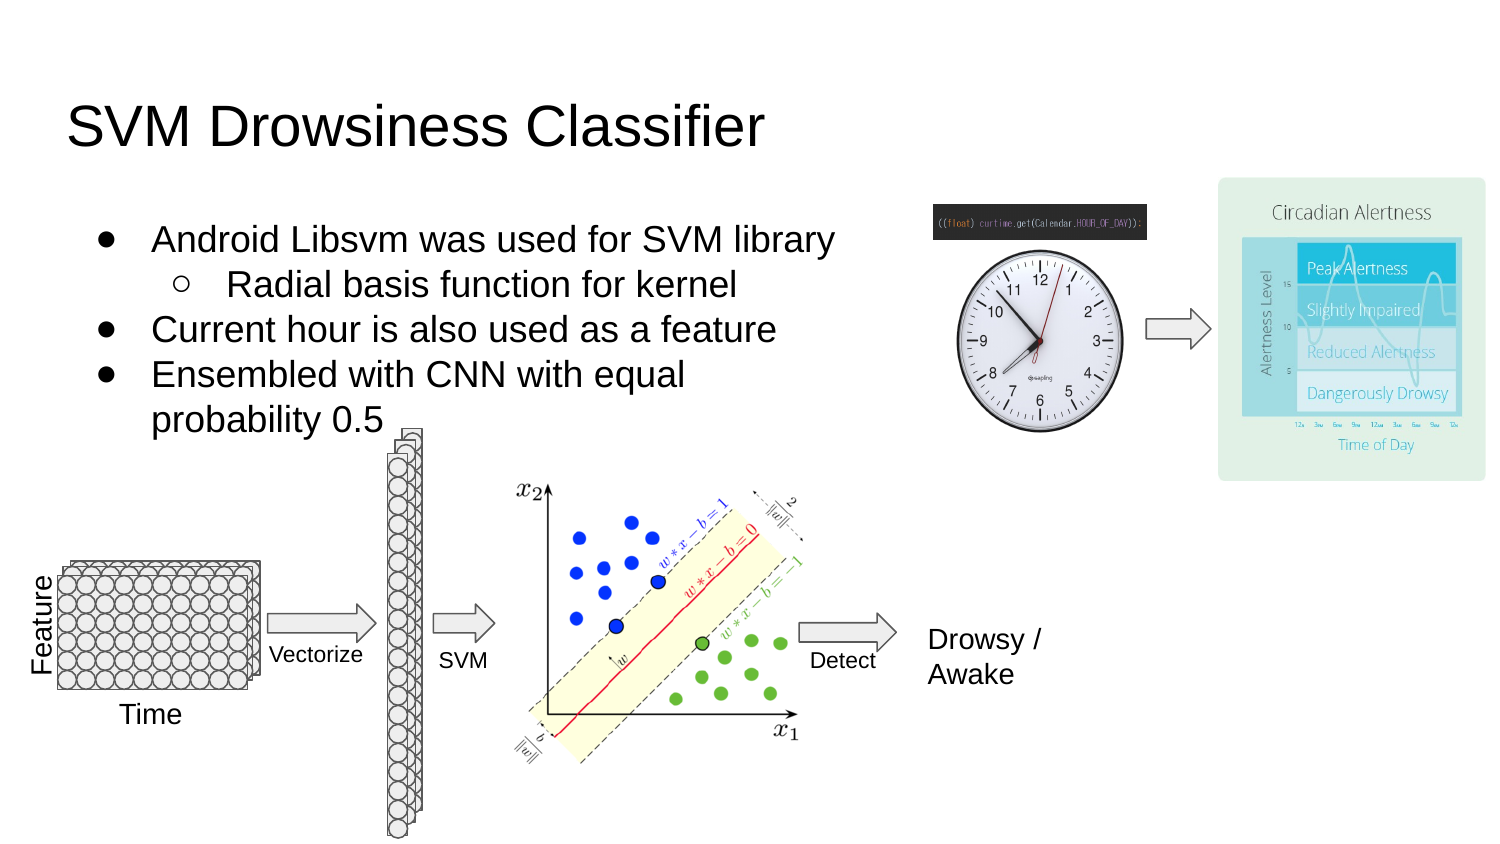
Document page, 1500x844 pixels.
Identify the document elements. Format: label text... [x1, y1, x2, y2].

title SVM Drowsiness Classifier [51, 72, 1449, 167]
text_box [7, 428, 1126, 839]
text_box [873, 177, 1486, 481]
text_box Android Libsvm was used for SVM library Radial basis function for kernel Current hour is also used as a feature Ensembled with CNN with equal probability 0.5 [61, 199, 863, 373]
